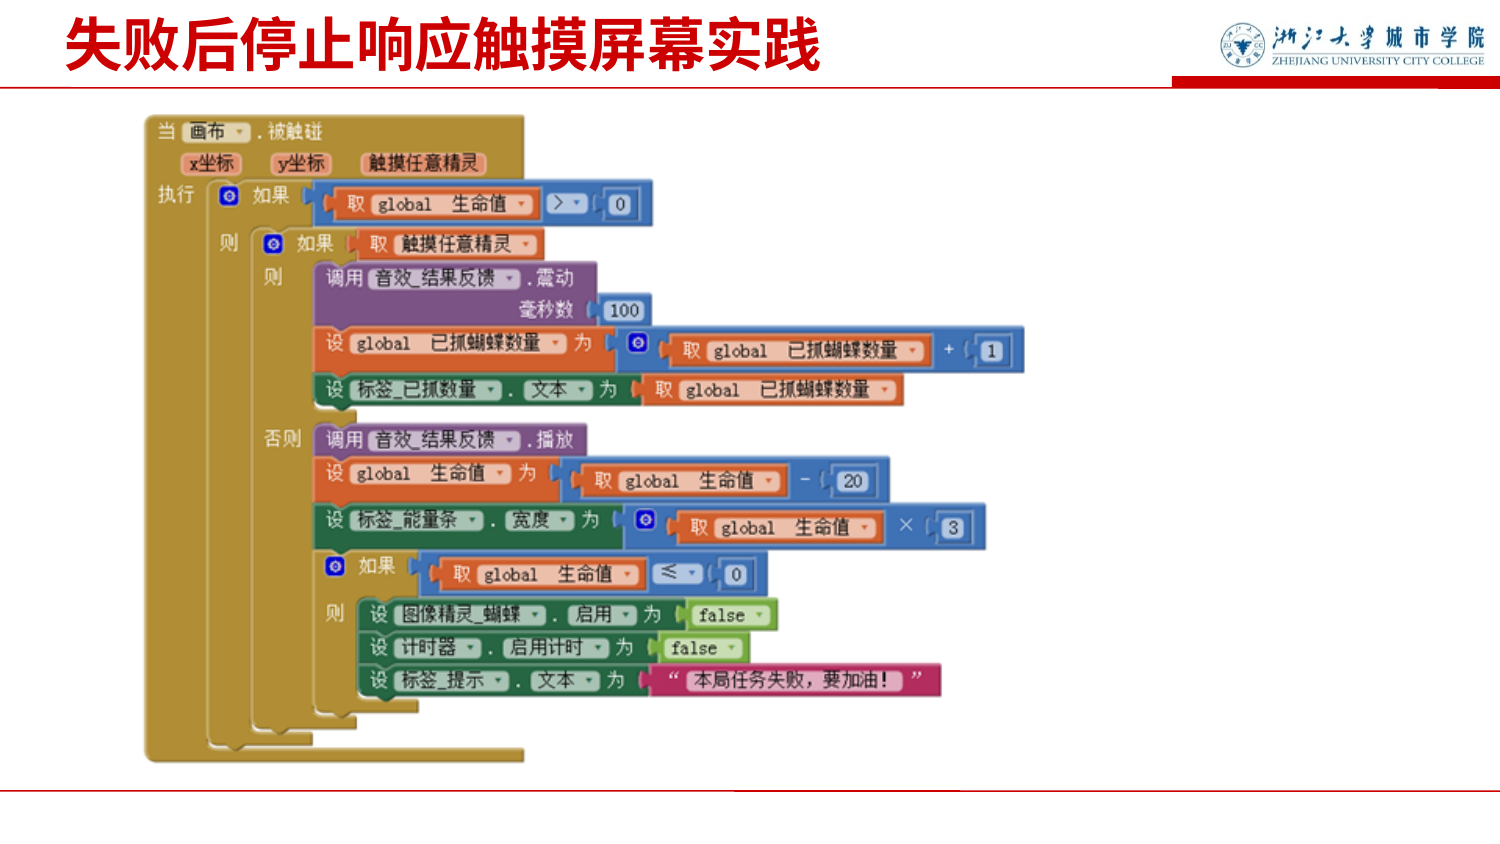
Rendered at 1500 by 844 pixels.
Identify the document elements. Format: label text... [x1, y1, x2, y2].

title 失败后停止响应触摸屏幕实践 [49, 7, 1400, 80]
picture [135, 114, 1029, 766]
picture [1210, 5, 1497, 73]
